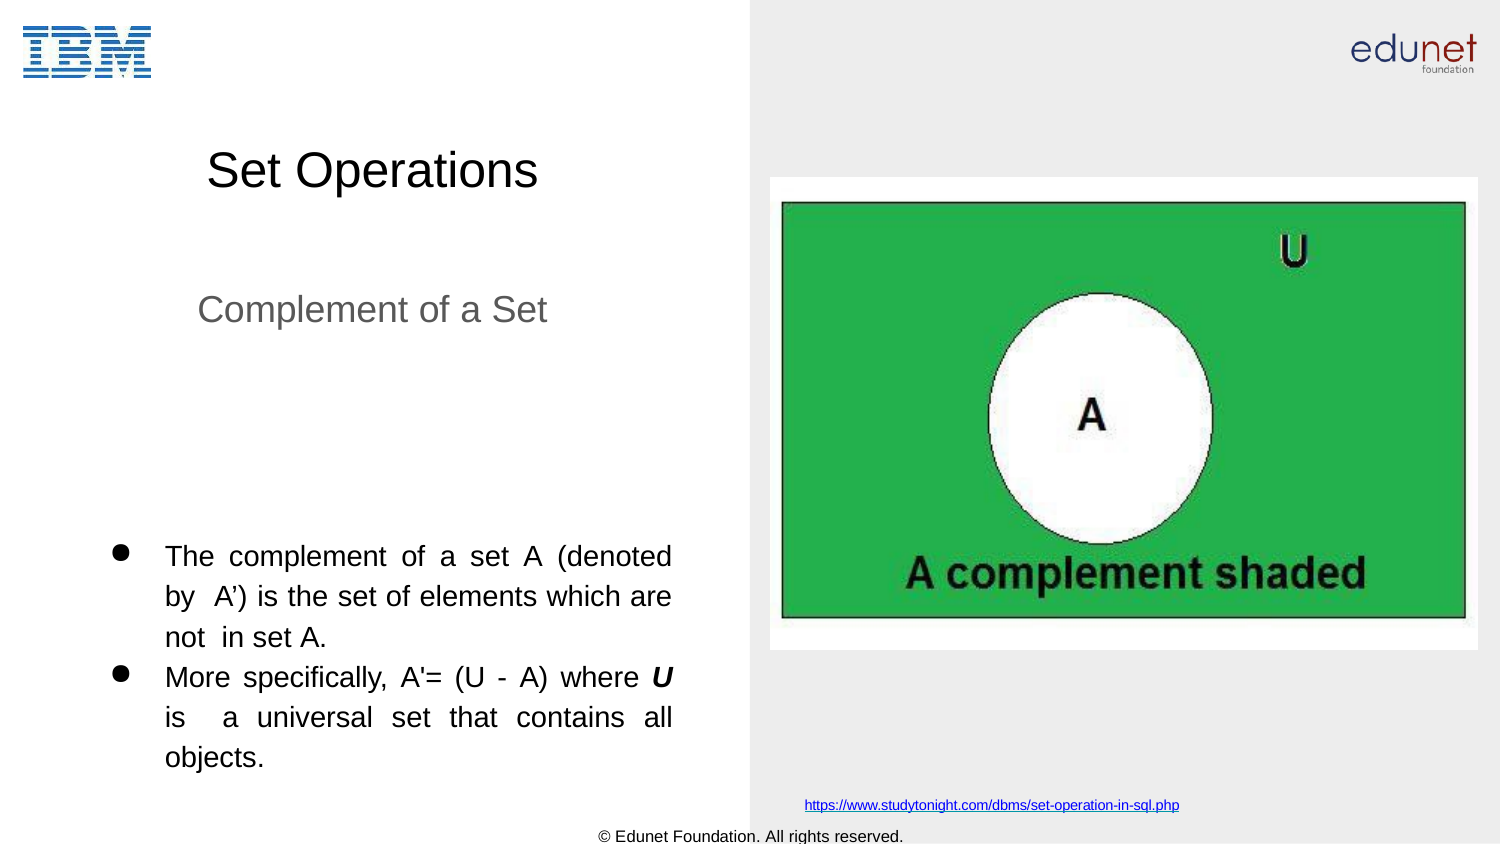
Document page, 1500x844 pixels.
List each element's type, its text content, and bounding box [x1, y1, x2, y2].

text_box https://www.studytonight.com/dbms/set-operation-in-sql.php © Edunet Foundation. All rights reserved. [596, 795, 745, 844]
text_box The complement of a set A (denoted by A’) is the set of elements which are not in set A. More specifically, A'= (U - A) where U is a universal set that contains all objects. [107, 530, 674, 773]
text_box Complement of a Set [195, 282, 551, 330]
picture [23, 26, 151, 78]
title Set Operations [204, 135, 541, 279]
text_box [749, 0, 1500, 844]
